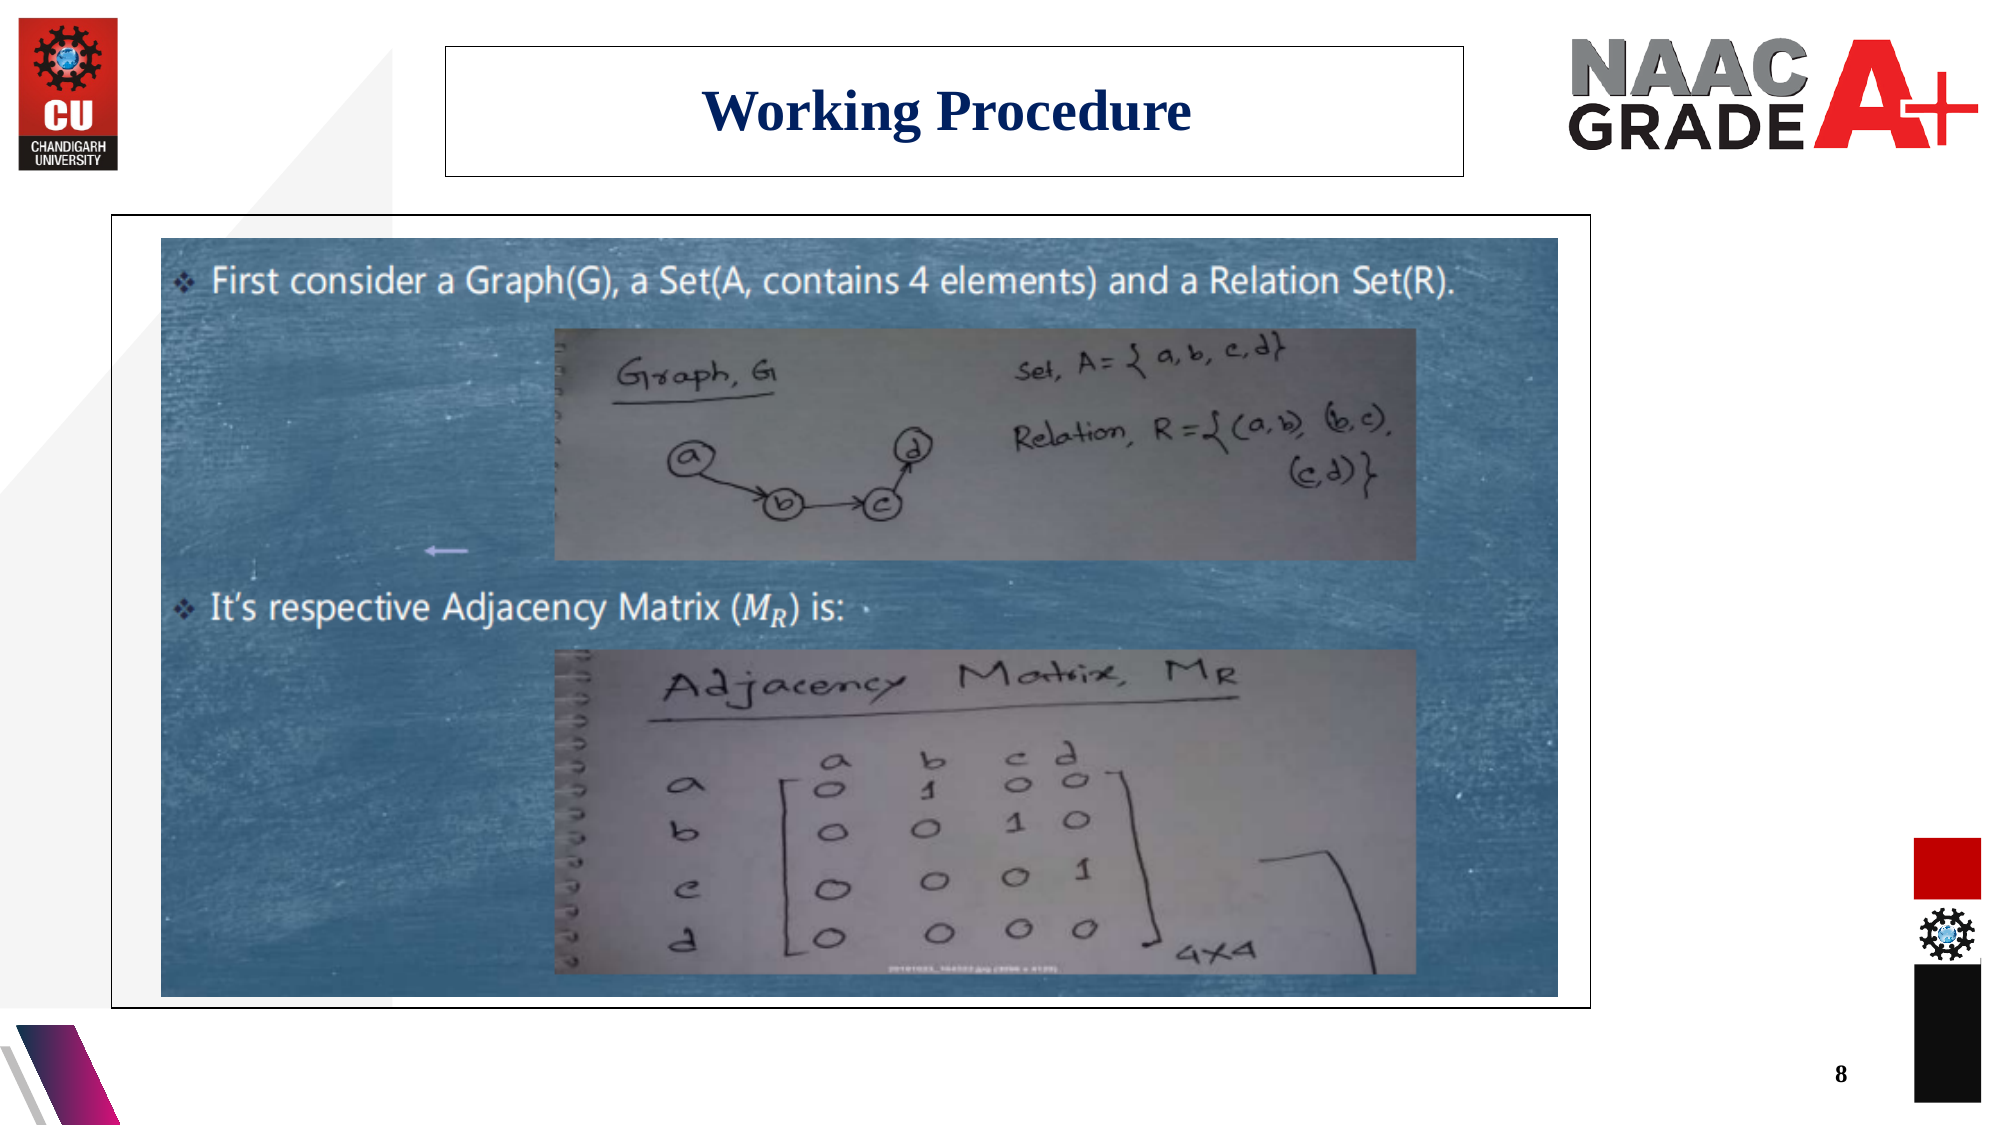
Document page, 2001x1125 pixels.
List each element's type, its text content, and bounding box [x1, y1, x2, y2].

picture [18, 17, 118, 171]
slide_number 8 [1412, 1042, 1863, 1103]
text_box [111, 215, 1591, 1008]
picture [160, 238, 1558, 998]
picture [1568, 37, 1981, 150]
title Working Procedure [445, 46, 1464, 177]
